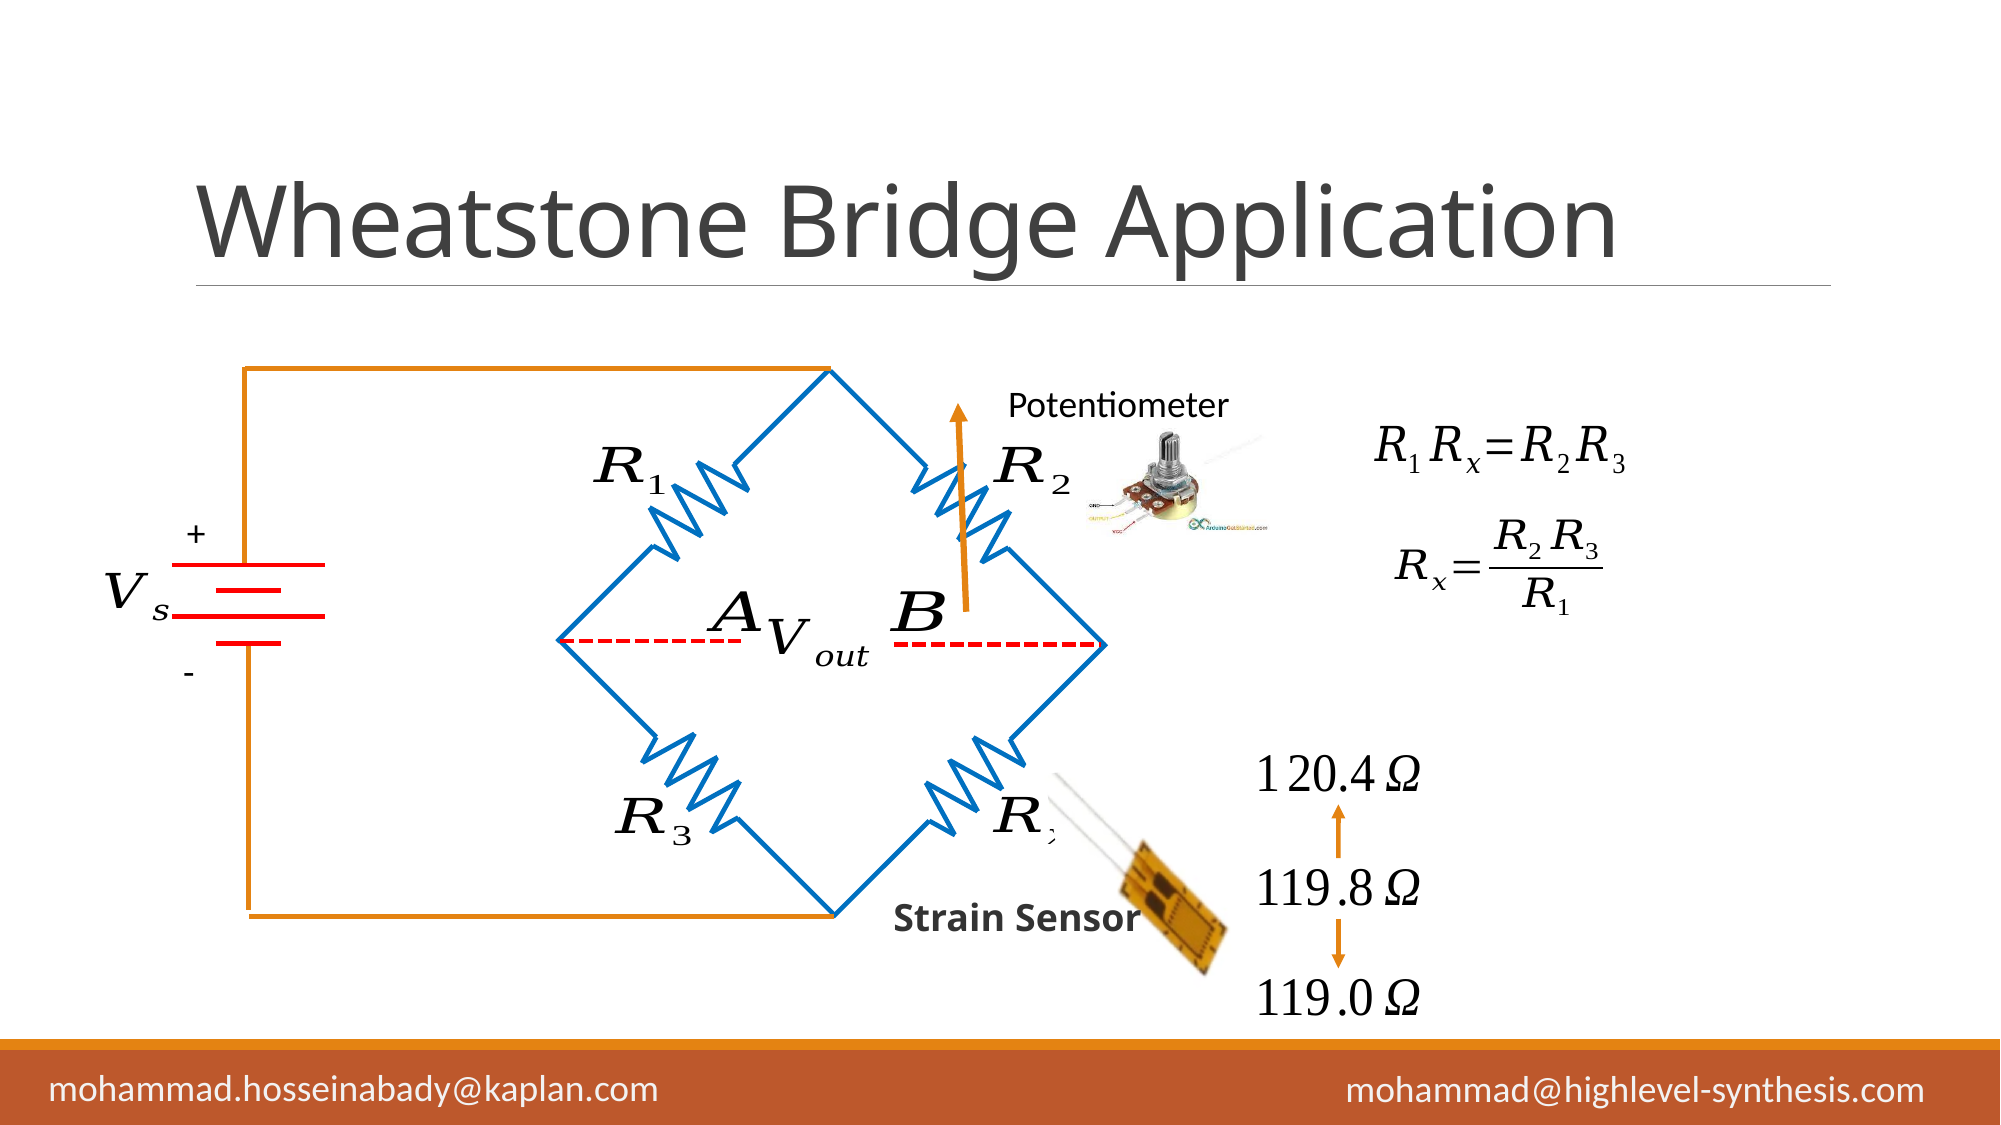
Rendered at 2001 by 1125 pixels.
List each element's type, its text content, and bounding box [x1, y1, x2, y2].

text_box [957, 402, 967, 613]
picture [1031, 745, 1269, 1007]
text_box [101, 313, 1164, 972]
picture [1085, 428, 1271, 537]
text_box Potentiometer [1173, 372, 1248, 425]
title Wheatstone Bridge Application [180, 47, 1830, 285]
